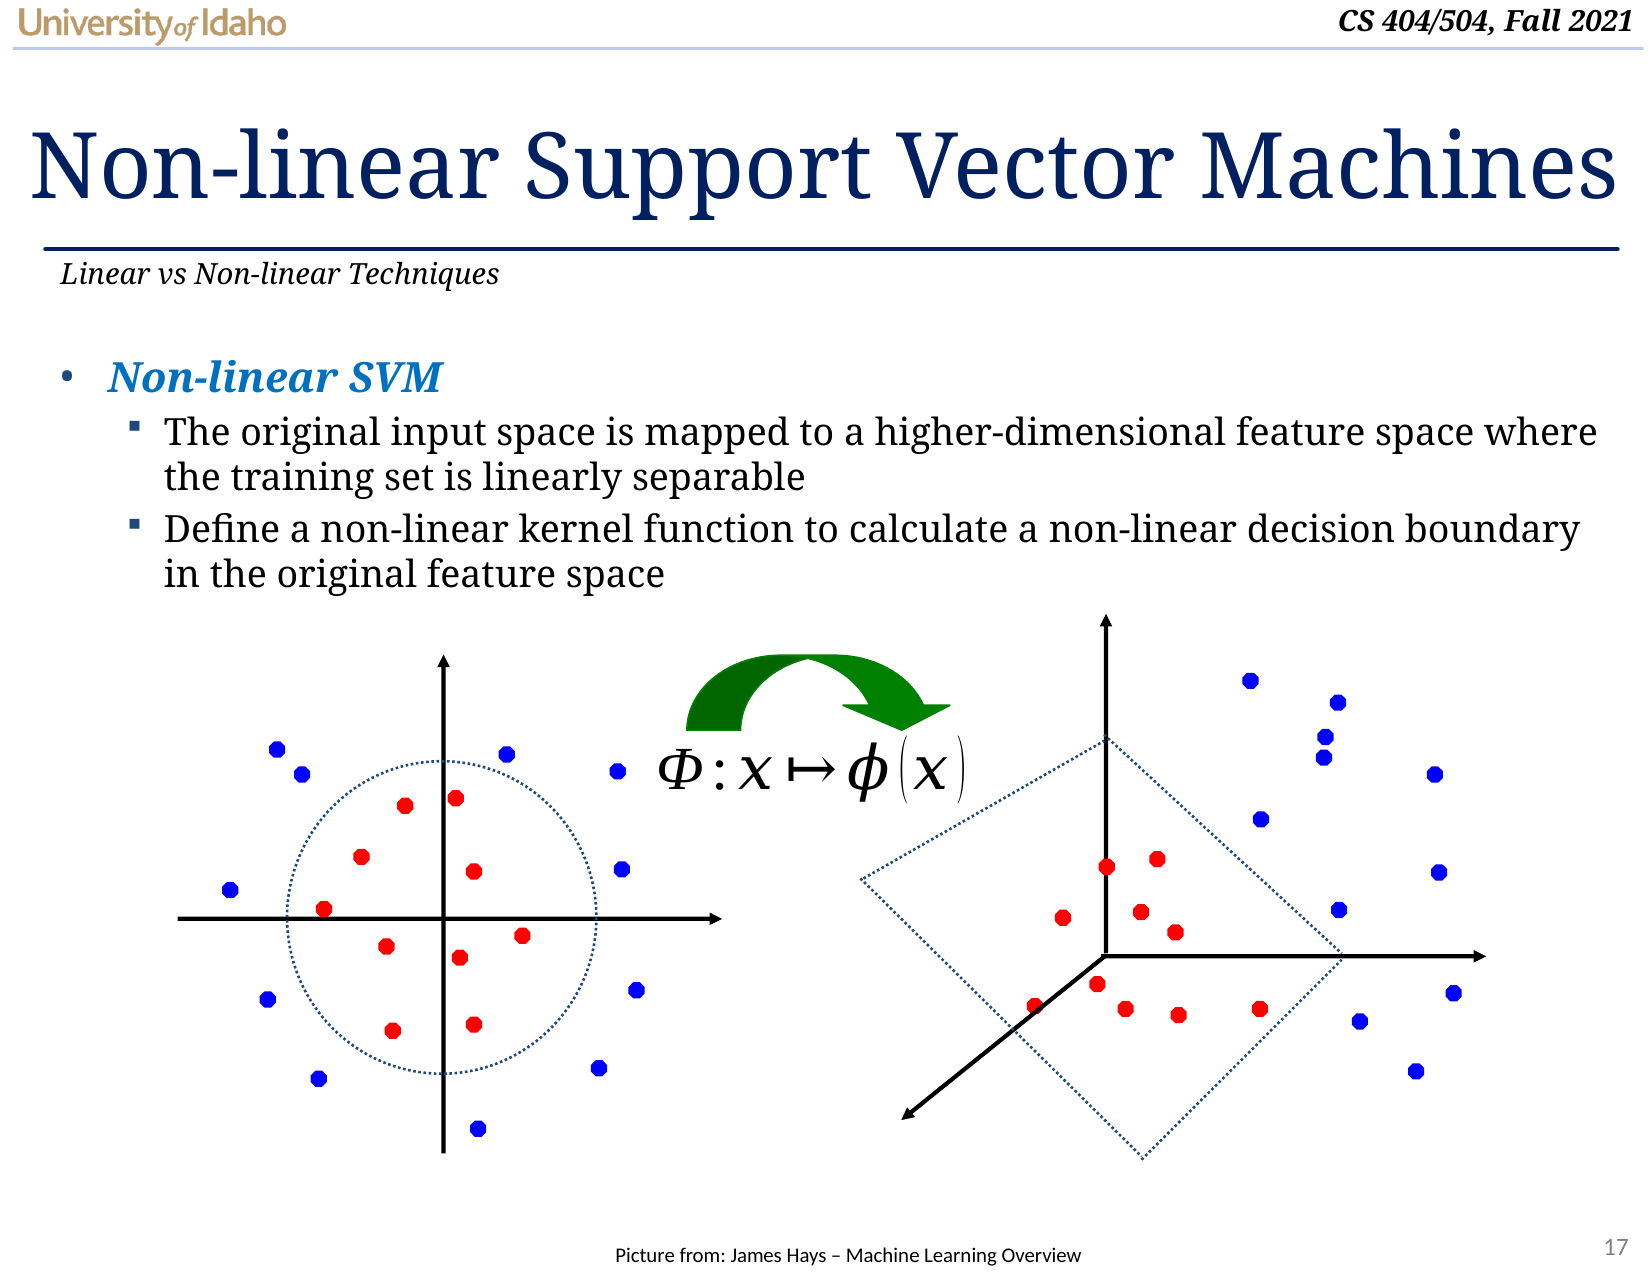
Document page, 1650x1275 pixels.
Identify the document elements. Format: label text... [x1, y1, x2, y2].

text_box [1099, 859, 1115, 875]
picture [19, 8, 286, 46]
list Non-linear SVM The original input space is mapped to a higher-dimensional feature space where the training set is linearly separable Define a non-linear kernel function to calculate a non-linear decision boundary in the original feature space [45, 342, 1618, 1224]
title Non-linear Support Vector Machines [0, 75, 1650, 248]
text_box Picture from: James Hays – Machine Learning Overview [281, 1234, 1416, 1275]
text_box [614, 862, 630, 877]
text_box [1090, 976, 1105, 992]
text_box [597, 912, 723, 926]
text_box [1055, 910, 1071, 926]
text_box [1118, 1001, 1133, 1017]
text_box [686, 655, 951, 731]
text_box [591, 1060, 607, 1076]
text_box [1316, 750, 1332, 765]
text_box [901, 956, 1105, 1121]
text_box [260, 992, 276, 1007]
text_box [1331, 902, 1347, 918]
text_box [629, 982, 644, 998]
text_box [311, 1071, 327, 1087]
text_box [610, 764, 626, 779]
text_box [287, 761, 597, 1074]
text_box [1252, 1001, 1268, 1017]
table_cell [686, 655, 807, 730]
text_box [1133, 904, 1149, 920]
text_box [1431, 865, 1447, 880]
text_box [294, 767, 310, 782]
text_box [1027, 998, 1043, 1014]
text_box [1253, 812, 1269, 827]
text_box [1243, 673, 1258, 689]
list Linear vs Non-linear Techniques [45, 247, 1062, 306]
text_box [1171, 1007, 1186, 1023]
text_box [1352, 1014, 1368, 1029]
text_box [437, 654, 450, 761]
text_box [1099, 613, 1113, 859]
text_box [1150, 851, 1165, 867]
text_box [499, 747, 515, 762]
text_box [1105, 950, 1487, 963]
text_box [1446, 985, 1461, 1001]
text_box [269, 742, 285, 757]
text_box [1408, 1064, 1424, 1079]
text_box [1168, 925, 1183, 940]
text_box [1318, 729, 1333, 745]
text_box [1427, 767, 1443, 782]
text_box [222, 882, 238, 898]
text_box [1330, 695, 1346, 710]
text_box [470, 1121, 486, 1137]
